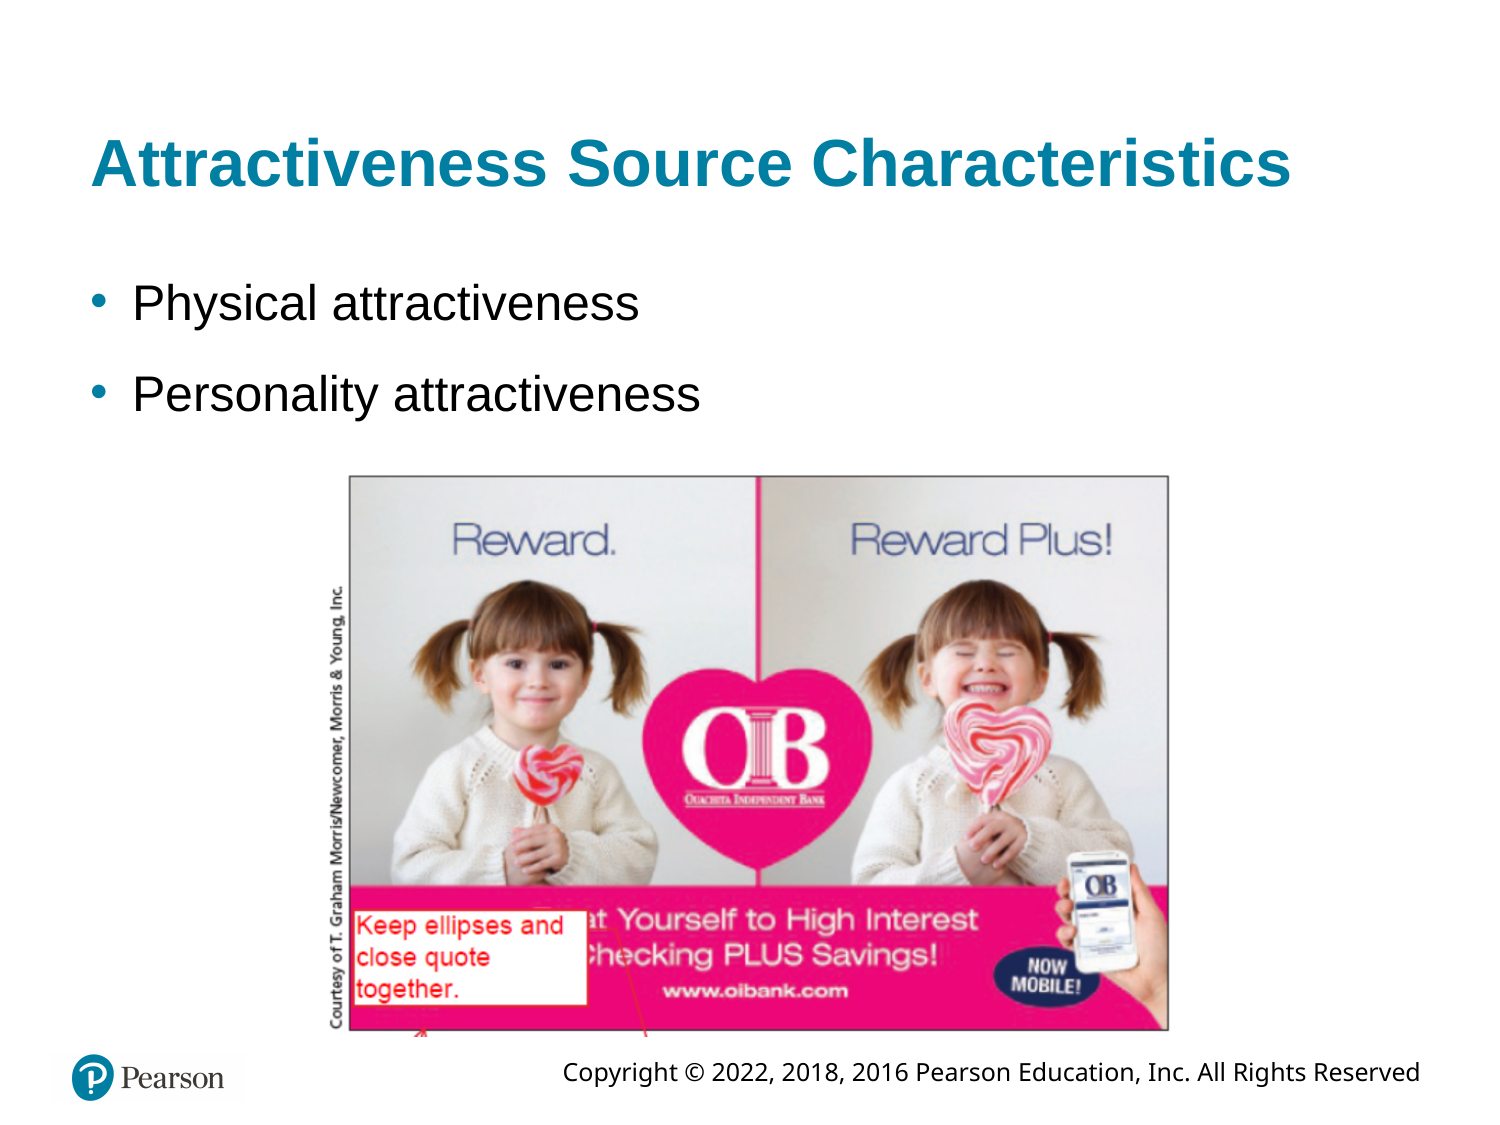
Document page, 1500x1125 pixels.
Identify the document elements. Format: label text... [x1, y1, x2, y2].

list Physical attractiveness Personality attractiveness [75, 255, 1425, 433]
picture [51, 1053, 245, 1102]
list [317, 462, 1182, 1037]
title Attractiveness Source Characteristics [75, 35, 1425, 216]
